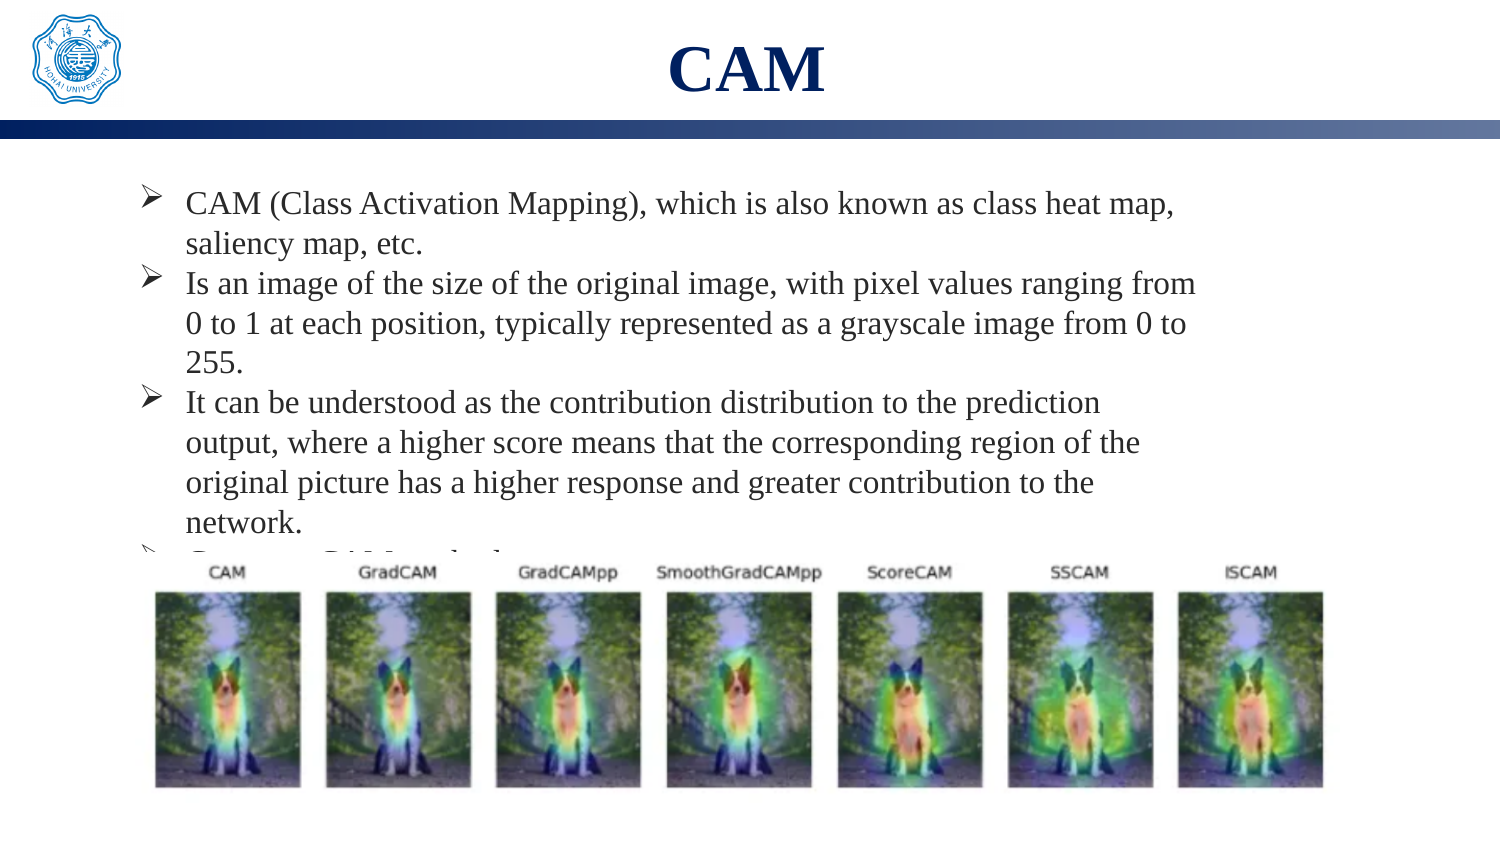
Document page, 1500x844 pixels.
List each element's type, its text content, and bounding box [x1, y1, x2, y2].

picture [135, 551, 1344, 803]
picture [29, 11, 124, 17]
title CAM [11, 17, 1483, 112]
text_box CAM (Class Activation Mapping), which is also known as class heat map, saliency map, etc. Is an image of the size of the original image, with pixel values ranging from 0 to 1 at each position, typically represented as a grayscale image from 0 to 255. It can be understood as the contribution distribution to the prediction output, where a higher score means that the corresponding region of the original picture has a higher response and greater contribution to the network. Common CAM methods are: [123, 173, 1217, 588]
